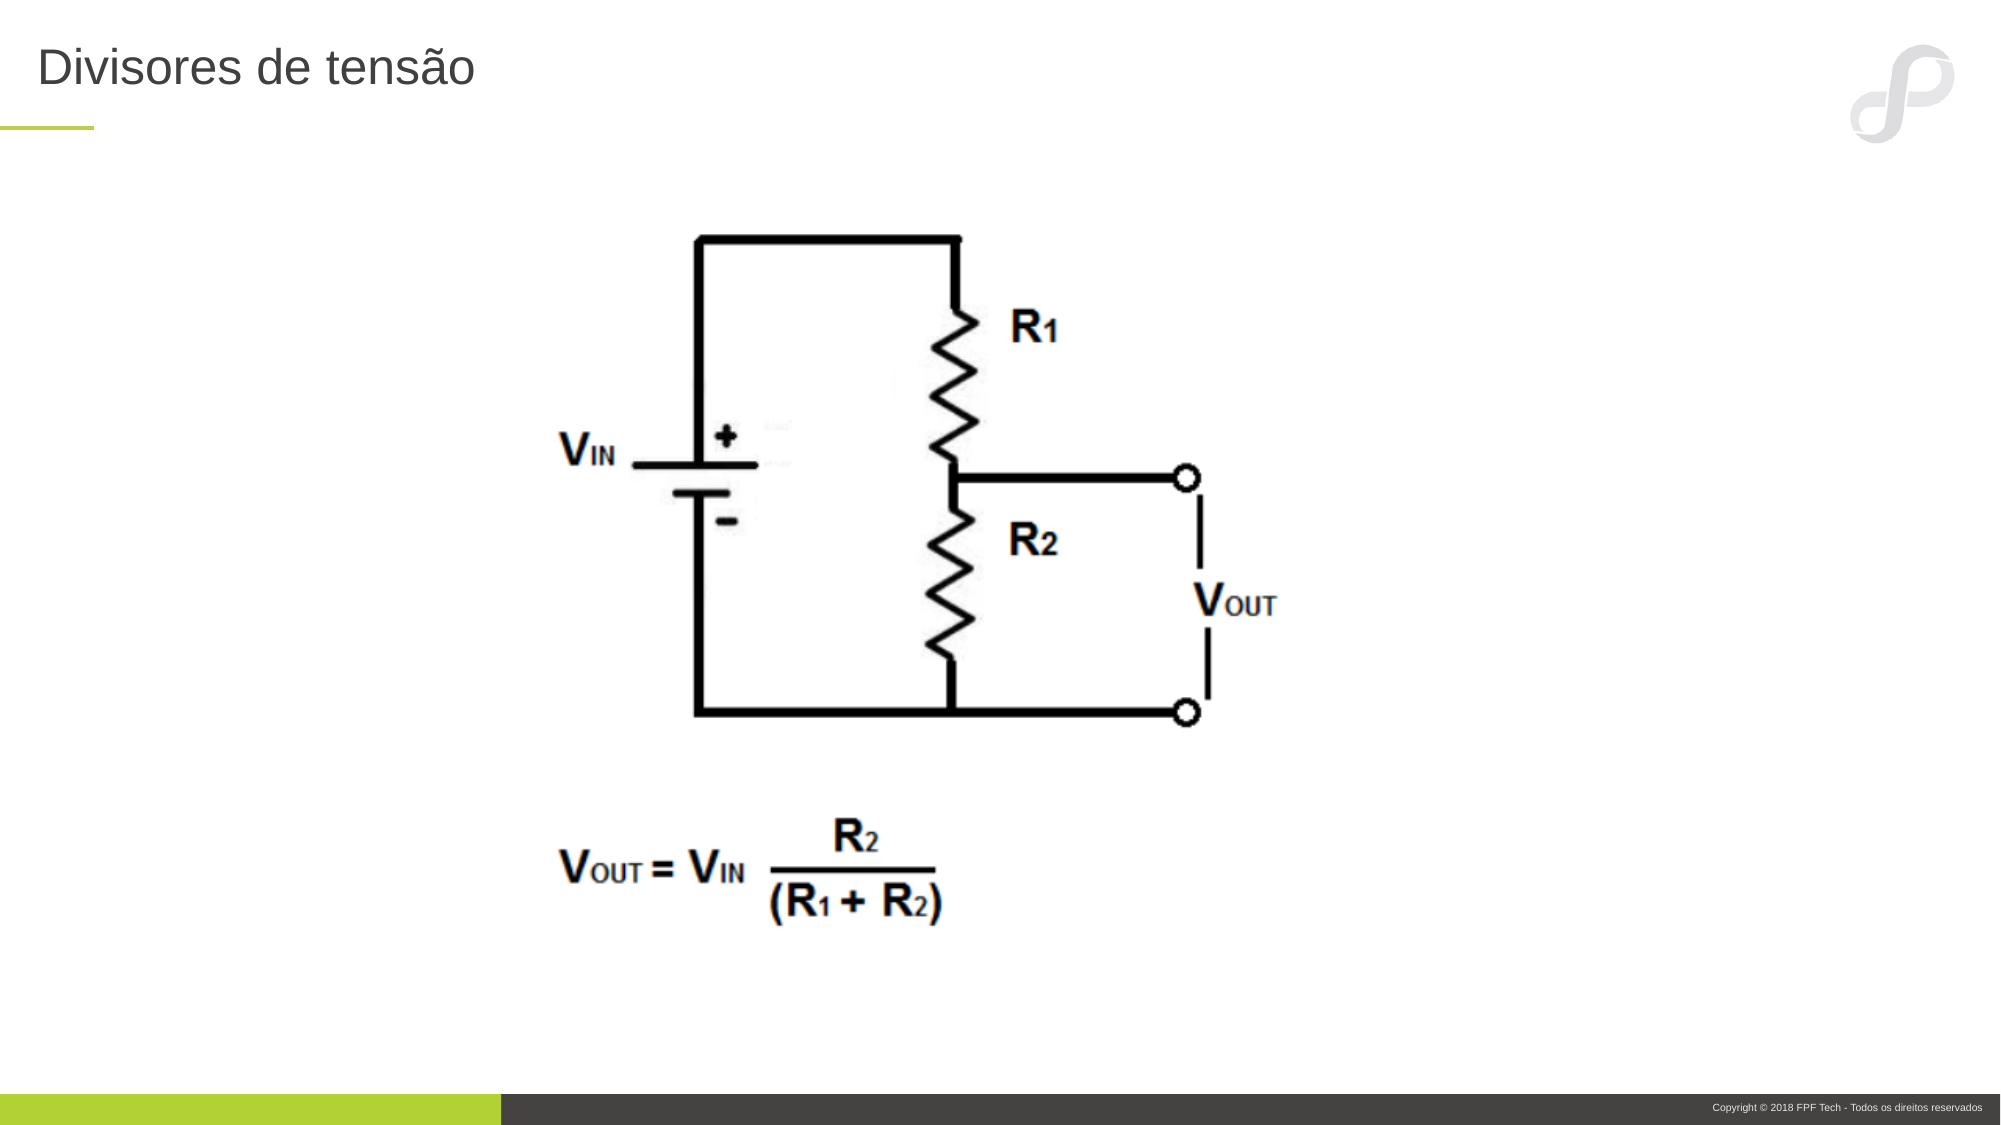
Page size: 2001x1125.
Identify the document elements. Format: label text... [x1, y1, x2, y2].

title Divisores de tensão [22, 24, 1794, 113]
picture [0, 0, 2001, 1125]
